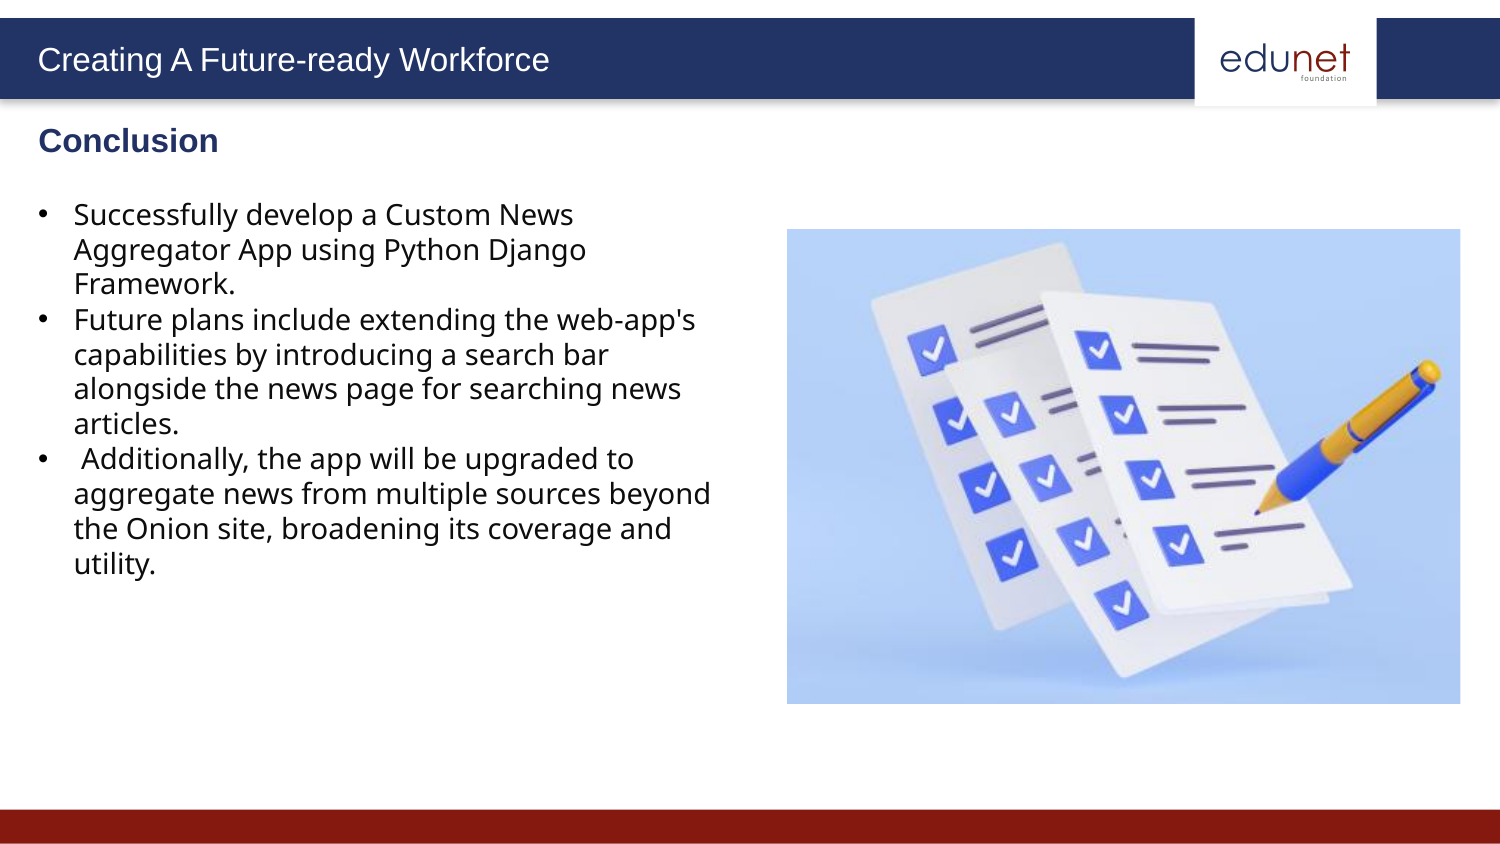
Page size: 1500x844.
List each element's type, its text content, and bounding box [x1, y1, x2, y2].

text_box Conclusion [23, 112, 750, 167]
picture [786, 229, 1461, 705]
text_box Successfully develop a Custom News Aggregator App using Python Django Framework. Future plans include extending the web-app's capabilities by introducing a search bar alongside the news page for searching news articles. Additionally, the app will be upgraded to aggregate news from multiple sources beyond the Onion site, broadening its coverage and utility. [23, 188, 753, 623]
picture [1215, 38, 1356, 86]
